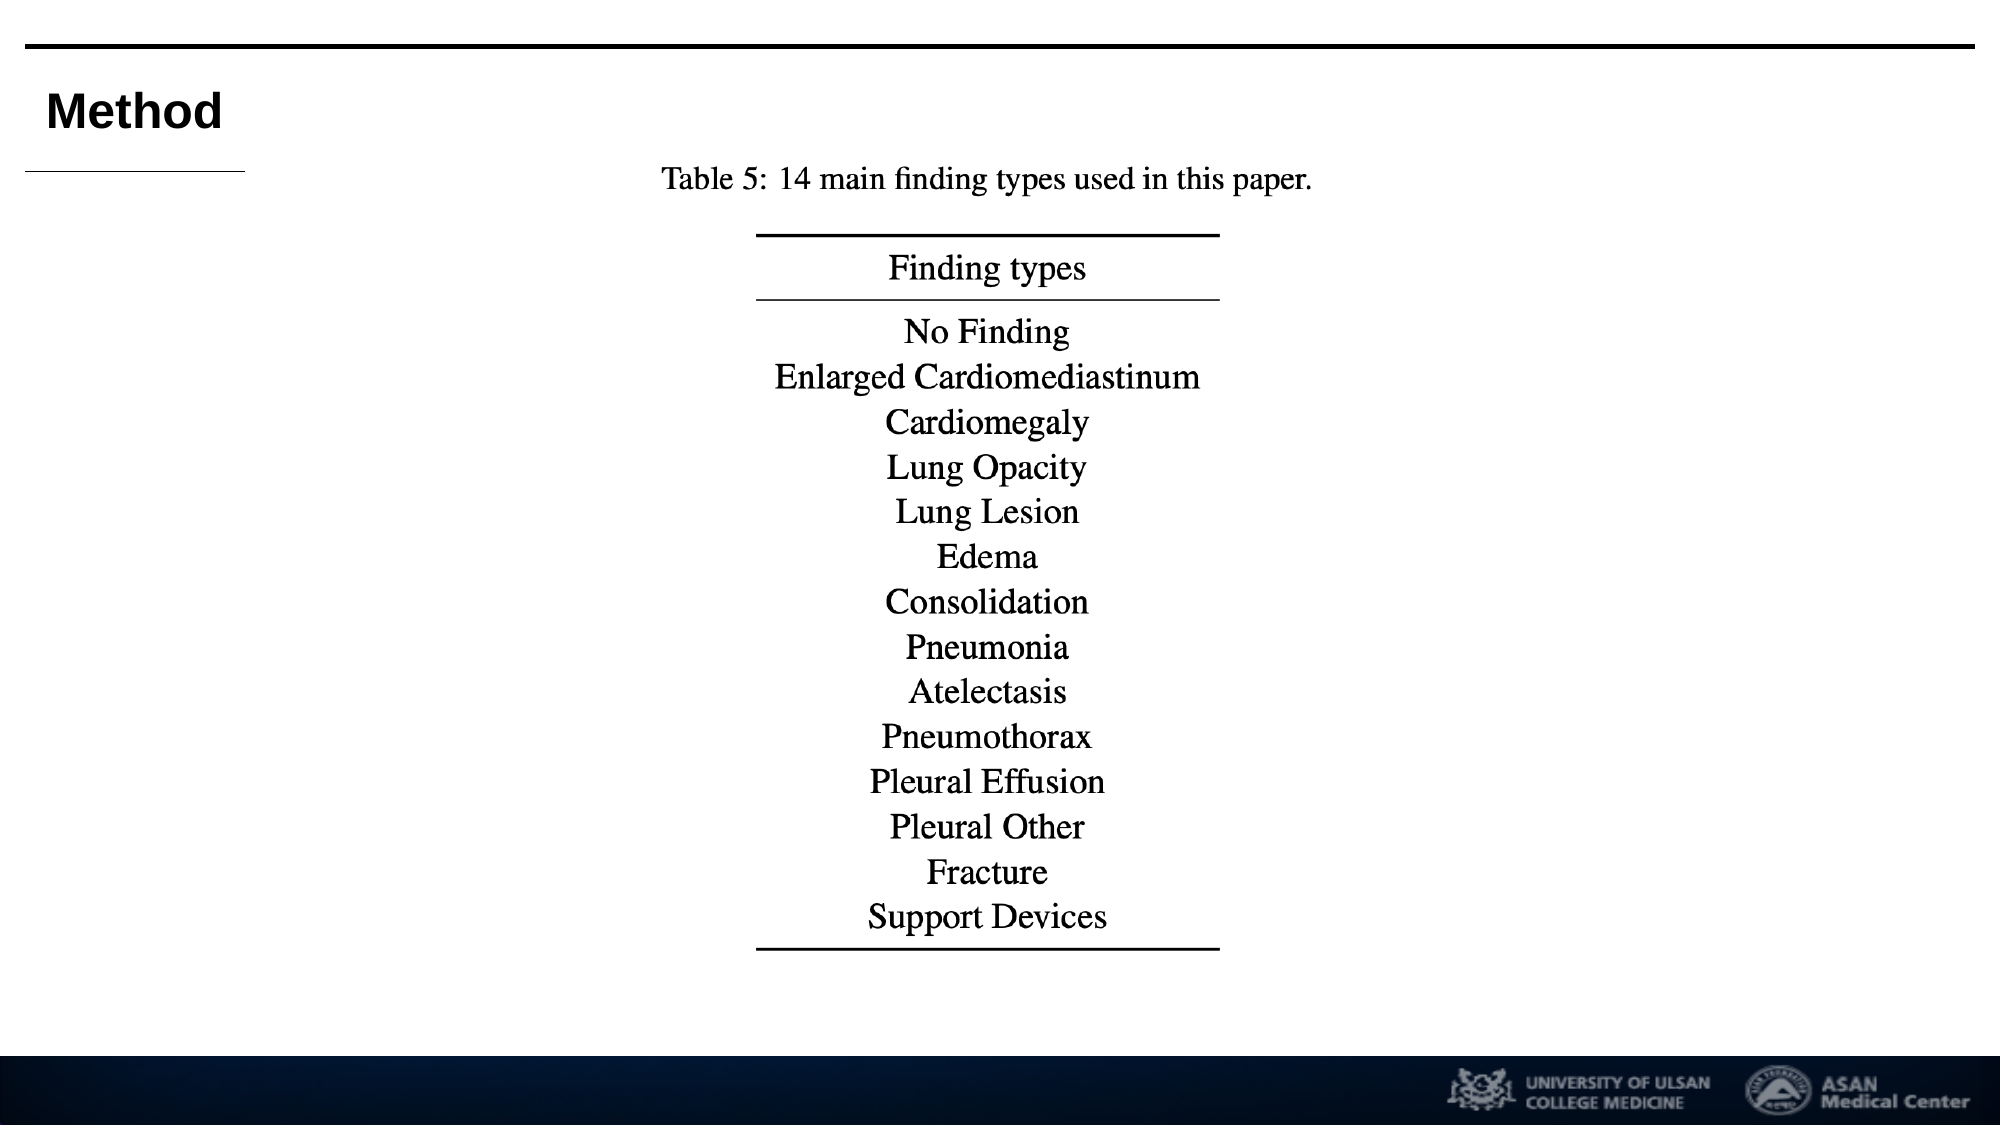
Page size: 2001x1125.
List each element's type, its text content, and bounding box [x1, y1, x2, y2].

picture [0, 1056, 2000, 1125]
text_box Method [31, 71, 239, 147]
picture [629, 139, 1346, 986]
